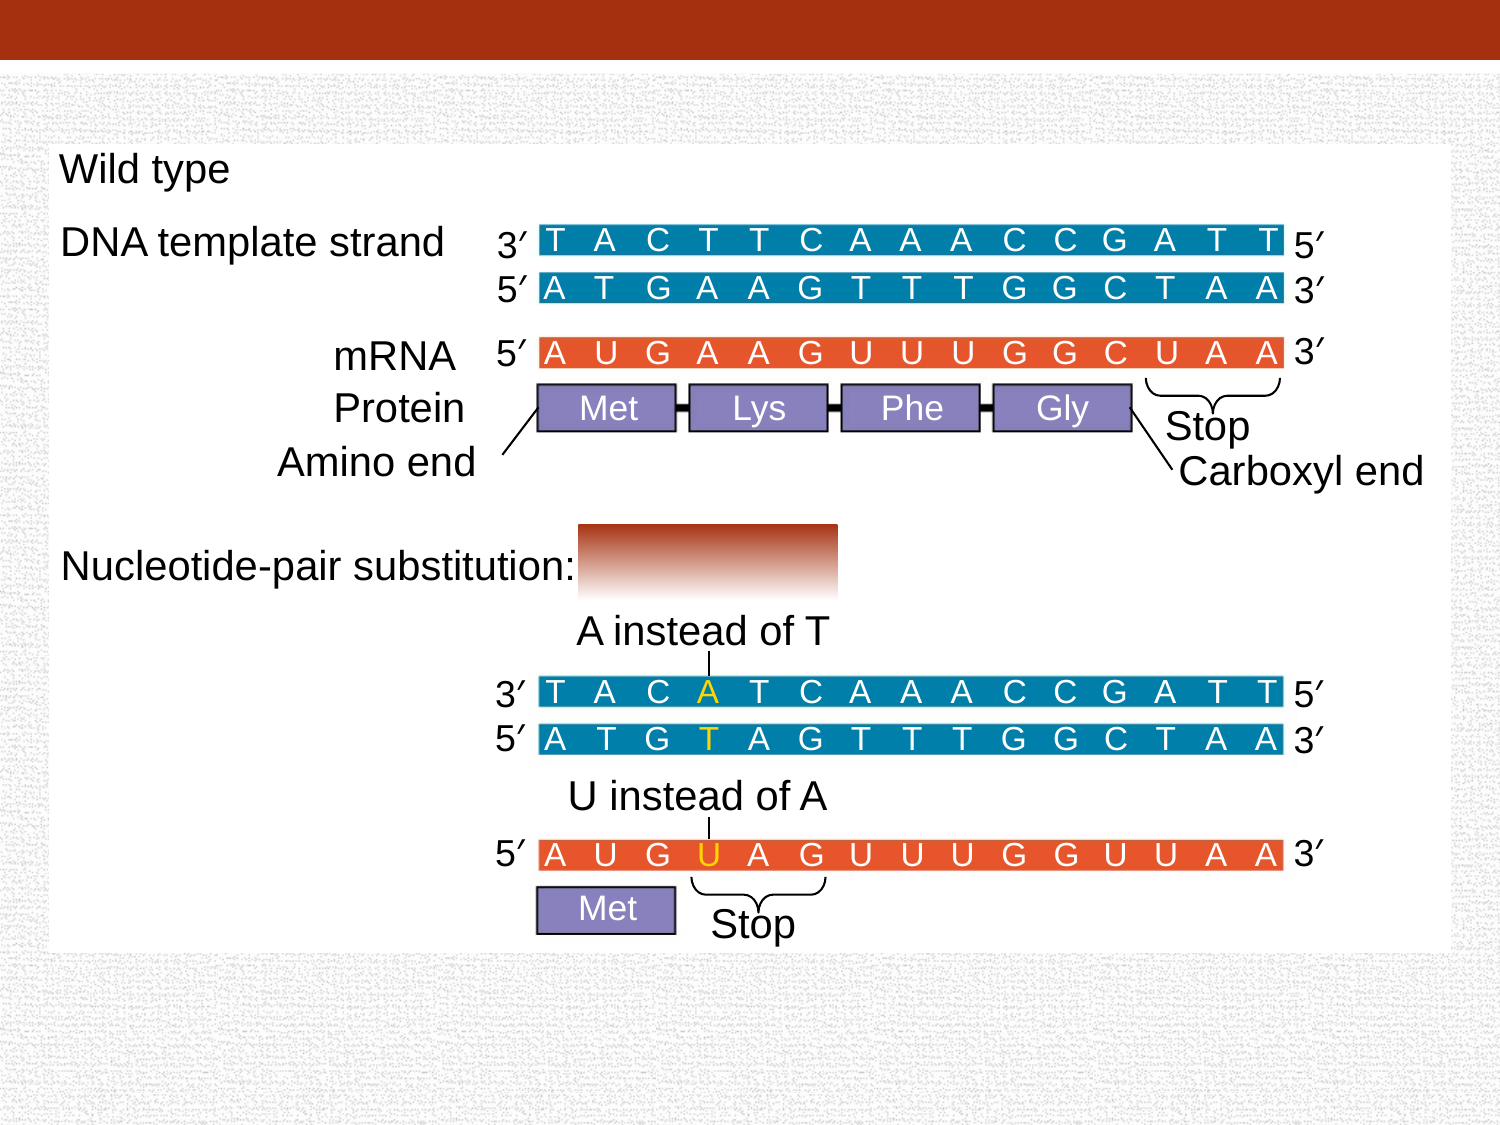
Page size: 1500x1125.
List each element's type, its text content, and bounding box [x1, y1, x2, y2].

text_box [502, 407, 539, 456]
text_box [1129, 406, 1173, 470]
picture [48, 144, 1452, 953]
text_box Wild type [59, 134, 231, 141]
